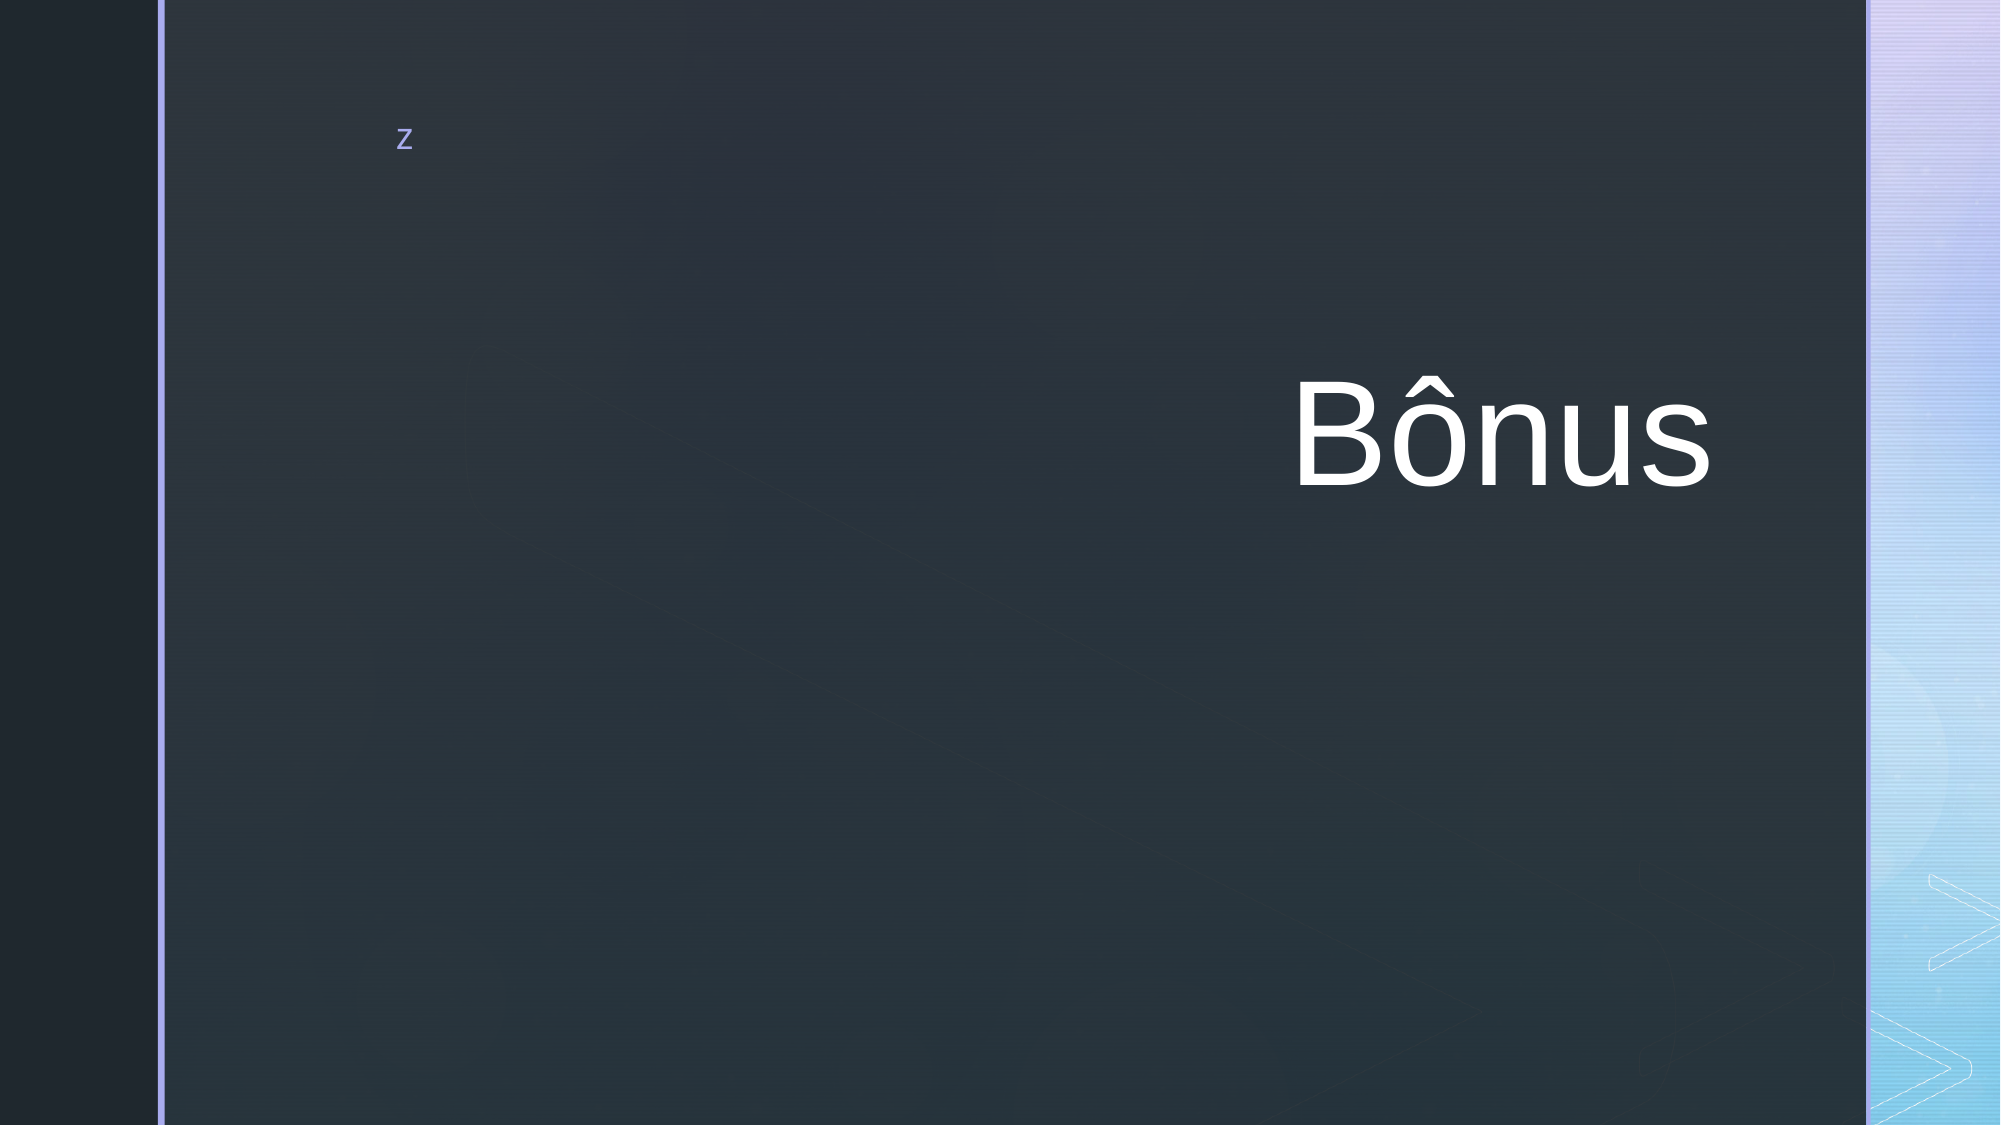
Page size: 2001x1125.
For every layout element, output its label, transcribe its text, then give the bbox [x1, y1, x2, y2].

picture [1871, 0, 2001, 1125]
text_box Bônus [369, 348, 1730, 926]
